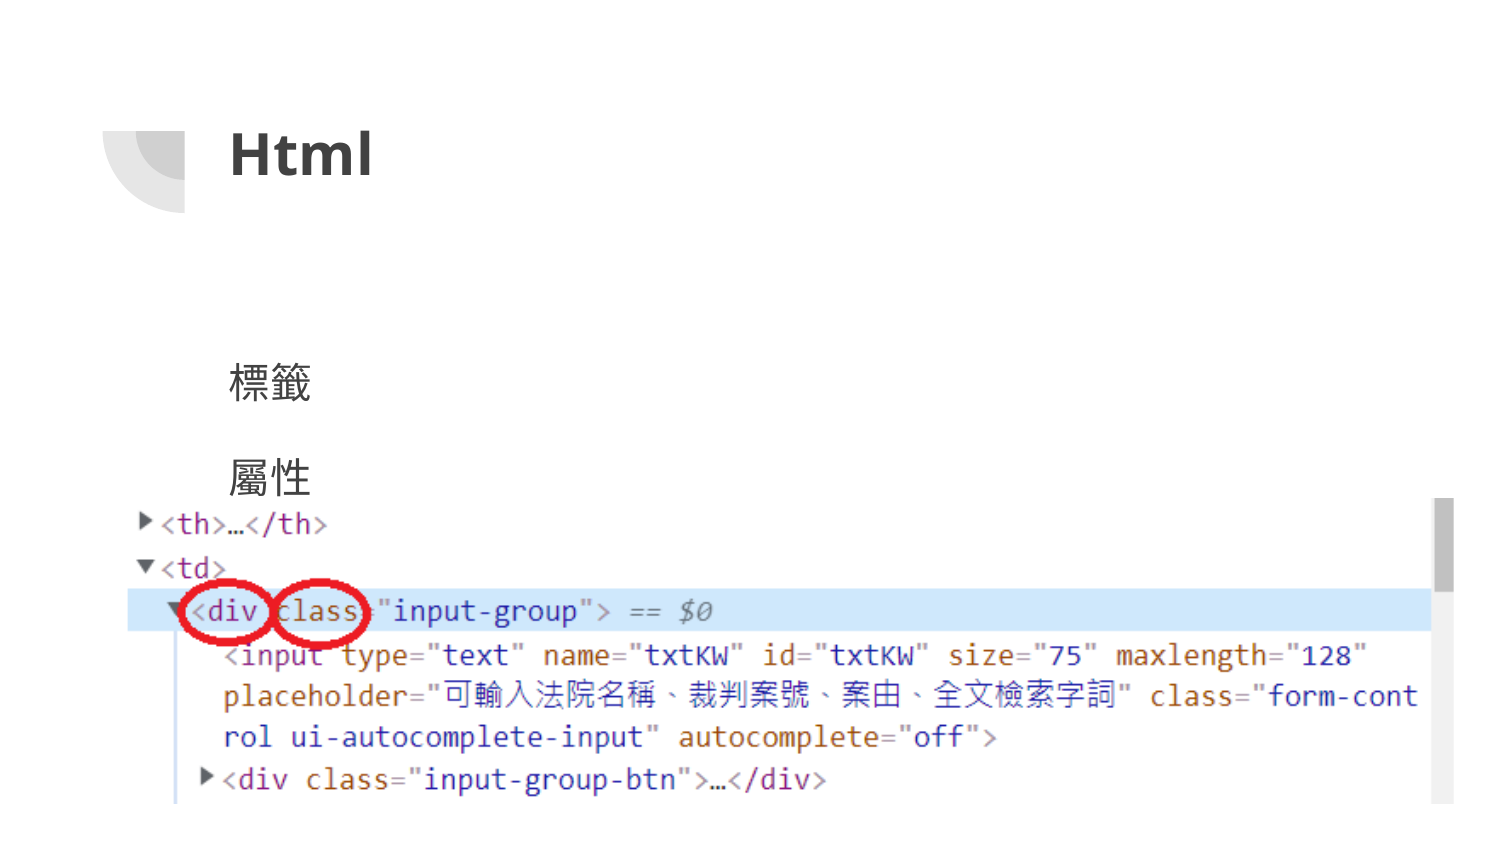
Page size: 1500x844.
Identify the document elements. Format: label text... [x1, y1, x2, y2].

list 標籤 屬性 [213, 326, 1368, 497]
picture [127, 498, 1454, 804]
title Html [213, 98, 1368, 263]
